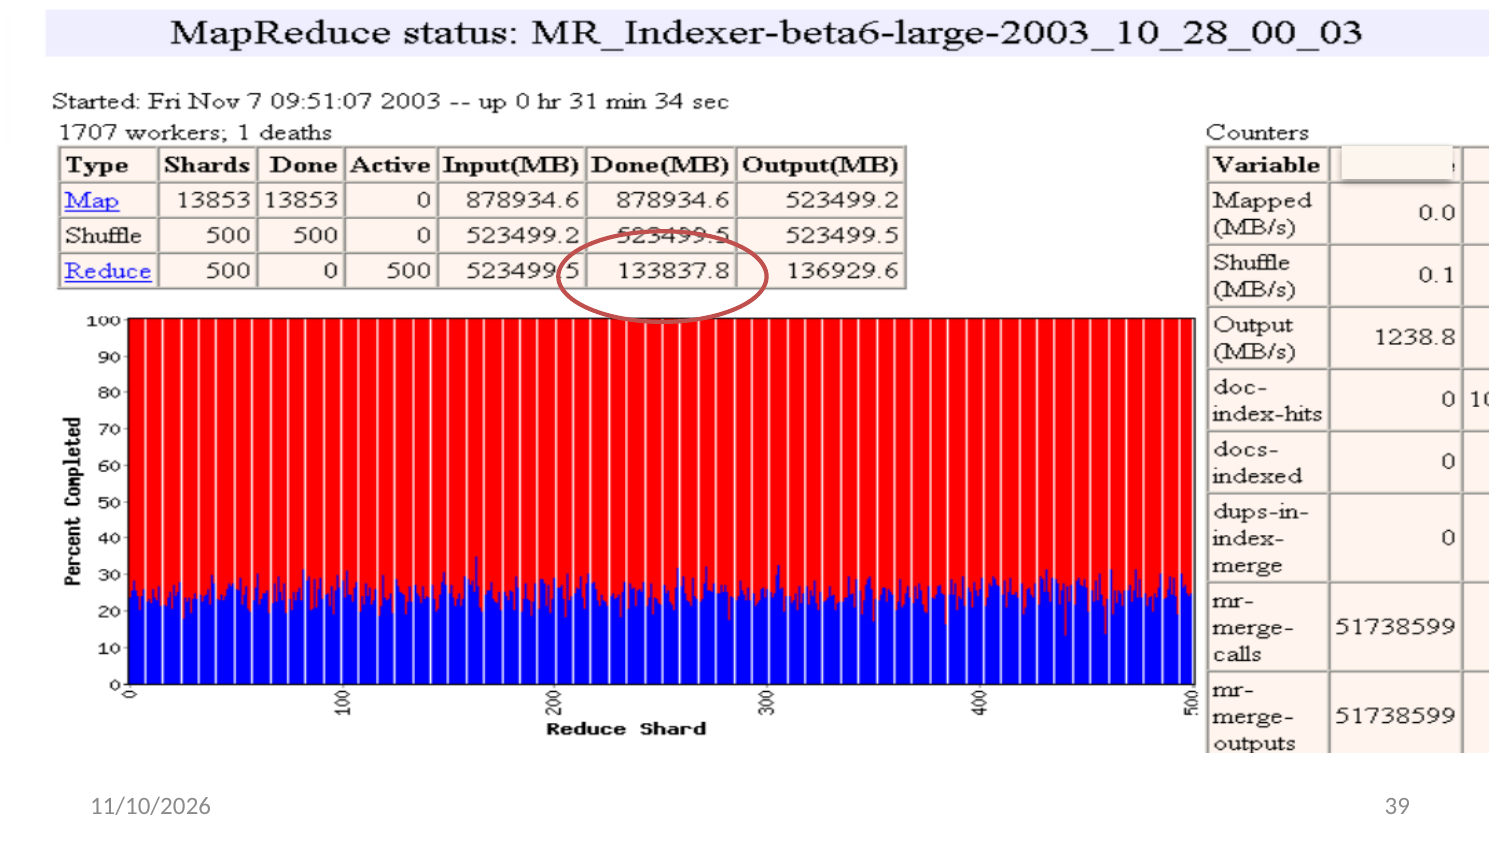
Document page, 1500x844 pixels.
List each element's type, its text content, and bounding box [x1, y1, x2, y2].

picture [6, 0, 1490, 753]
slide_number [75, 782, 425, 827]
slide_number 39 [1074, 782, 1425, 827]
